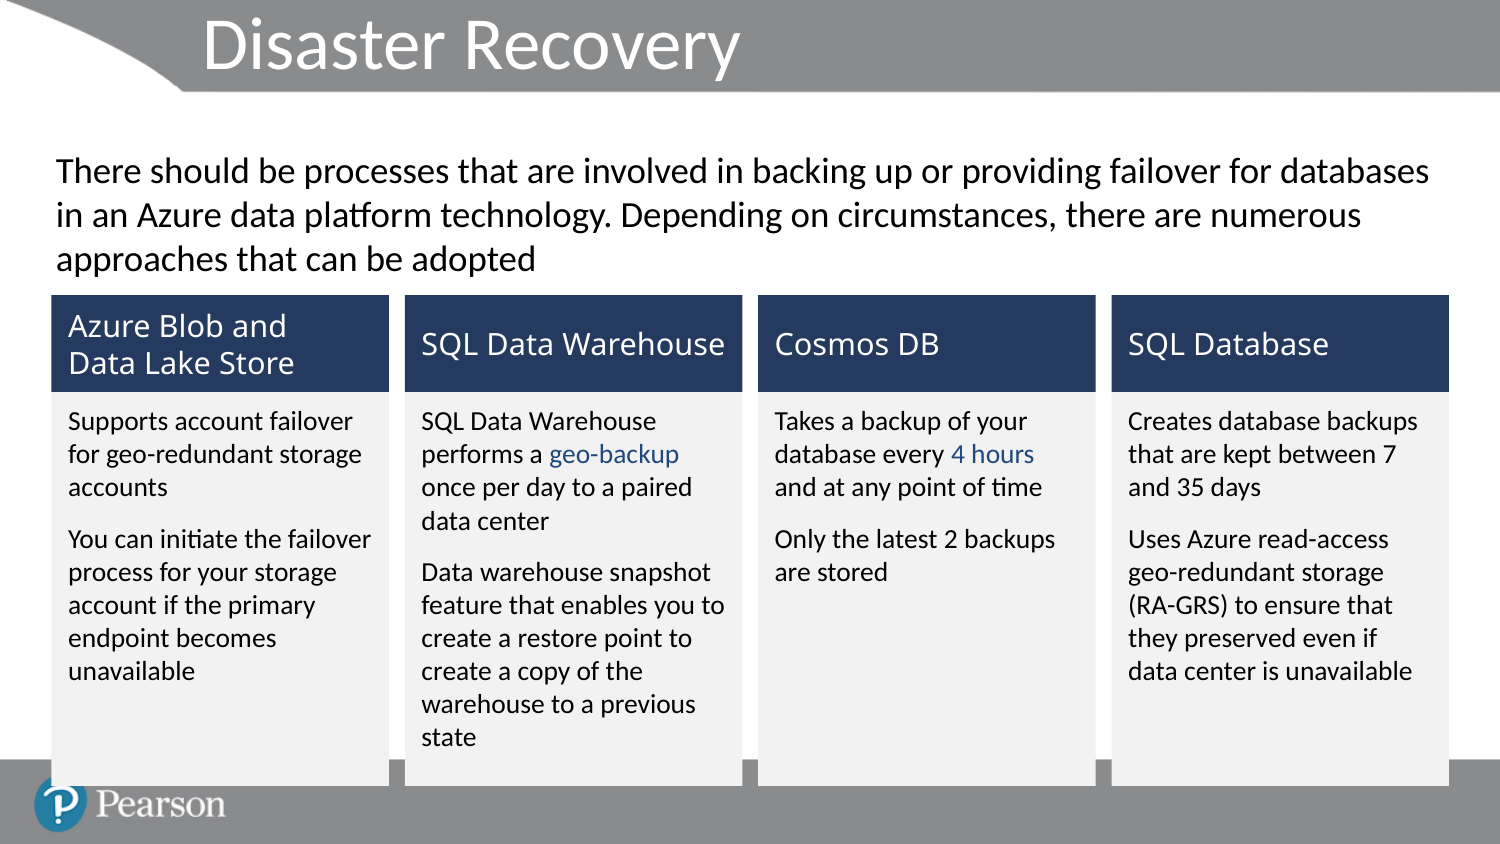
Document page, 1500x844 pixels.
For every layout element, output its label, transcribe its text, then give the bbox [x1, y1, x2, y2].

text_box Cosmos DB [758, 295, 1096, 392]
text_box SQL Data Warehouse performs a geo-backup once per day to a paired data center Data warehouse snapshot feature that enables you to create a restore point to create a copy of the warehouse to a previous state [404, 392, 743, 786]
text_box Supports account failover for geo-redundant storage accounts You can initiate the failover process for your storage account if the primary endpoint becomes unavailable [51, 392, 389, 786]
text_box Azure Blob and Data Lake Store [51, 295, 389, 392]
picture [0, 0, 1500, 844]
text_box SQL Database [1111, 295, 1449, 392]
text_box Takes a backup of your database every 4 hours and at any point of time Only the latest 2 backups are stored [758, 392, 1096, 786]
text_box Creates database backups that are kept between 7 and 35 days Uses Azure read-access geo-redundant storage (RA-GRS) to ensure that they preserved even if data center is unavailable [1111, 392, 1449, 786]
text_box There should be processes that are involved in backing up or providing failover for databases in an Azure data platform technology. Depending on circumstances, there are numerous approaches that can be adopted [55, 146, 1447, 280]
text_box SQL Data Warehouse [404, 295, 743, 392]
title Disaster Recovery [187, 0, 1428, 79]
